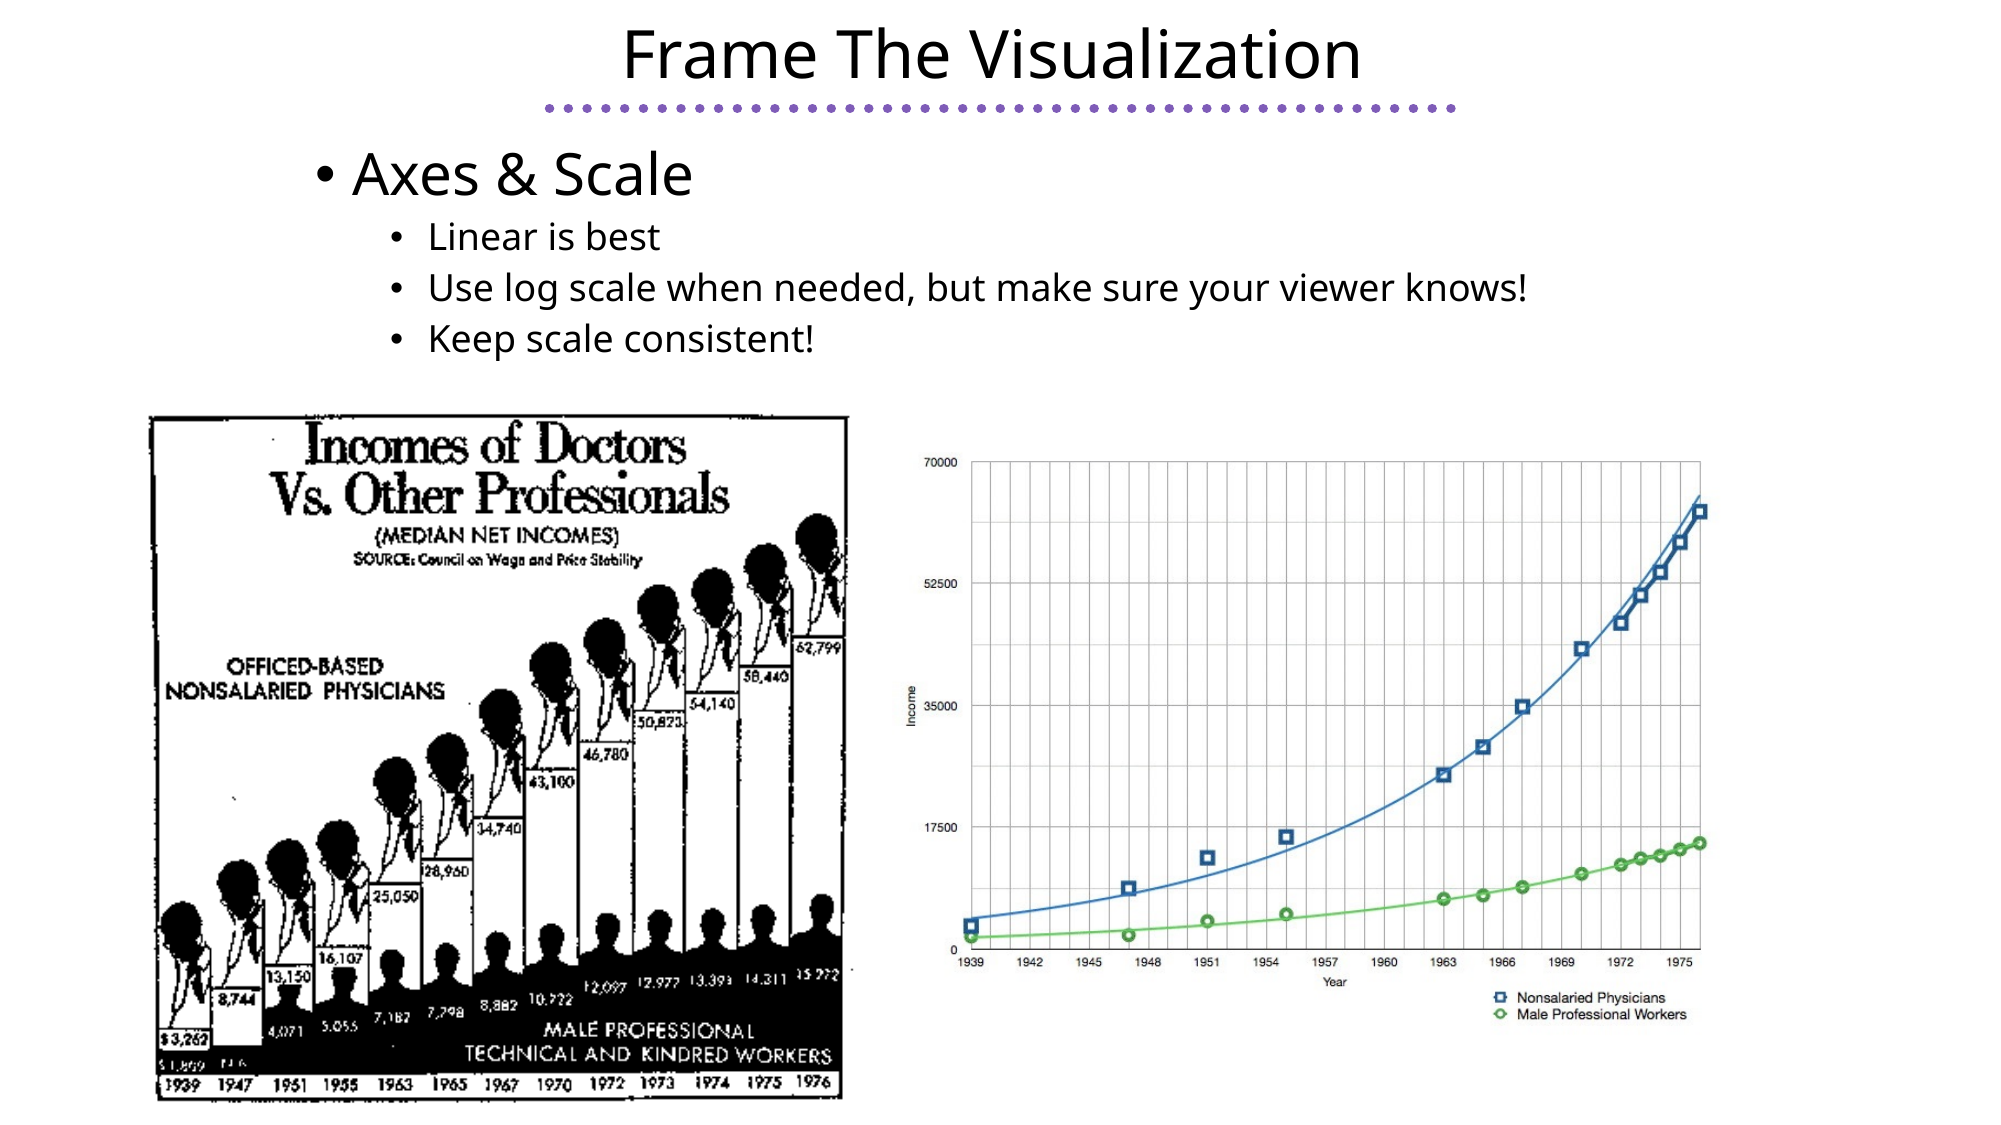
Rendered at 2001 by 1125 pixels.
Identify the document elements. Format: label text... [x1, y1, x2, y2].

picture [891, 417, 1736, 1037]
picture [137, 399, 855, 1110]
list Axes & Scale Linear is best Use log scale when needed, but make sure your viewer knows! Keep scale consistent! [300, 137, 1650, 435]
title Frame The Visualization [137, 5, 1849, 109]
